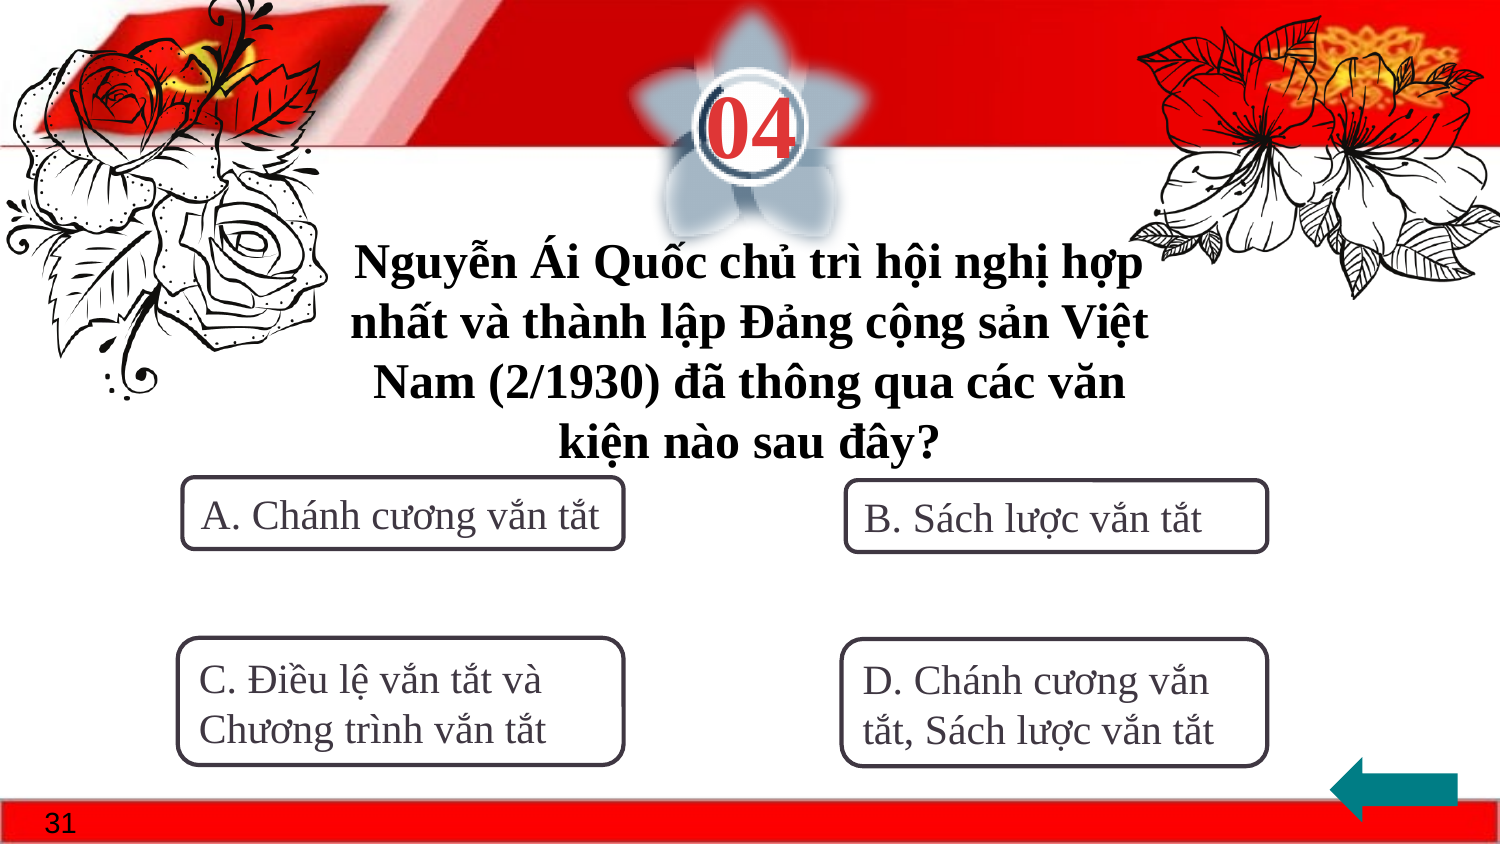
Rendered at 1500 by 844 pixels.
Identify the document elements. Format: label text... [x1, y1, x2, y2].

text_box Nguyễn Ái Quốc chủ trì hội nghị hợp nhất và thành lập Đảng cộng sản Việt Nam (2/1930) đã thông qua các văn kiện nào sau đây? [322, 220, 1178, 425]
text_box D. Chánh cương vắn tắt, Sách lược vắn tắt [839, 636, 1270, 769]
text_box A. Chánh cương vắn tắt [180, 475, 626, 552]
text_box [1327, 755, 1460, 825]
slide_number 31 [44, 801, 1458, 844]
text_box C. Điều lệ vắn tắt và Chương trình vắn tắt [175, 635, 626, 768]
picture [0, 0, 1500, 844]
text_box B. Sách lược vắn tắt [843, 478, 1270, 555]
